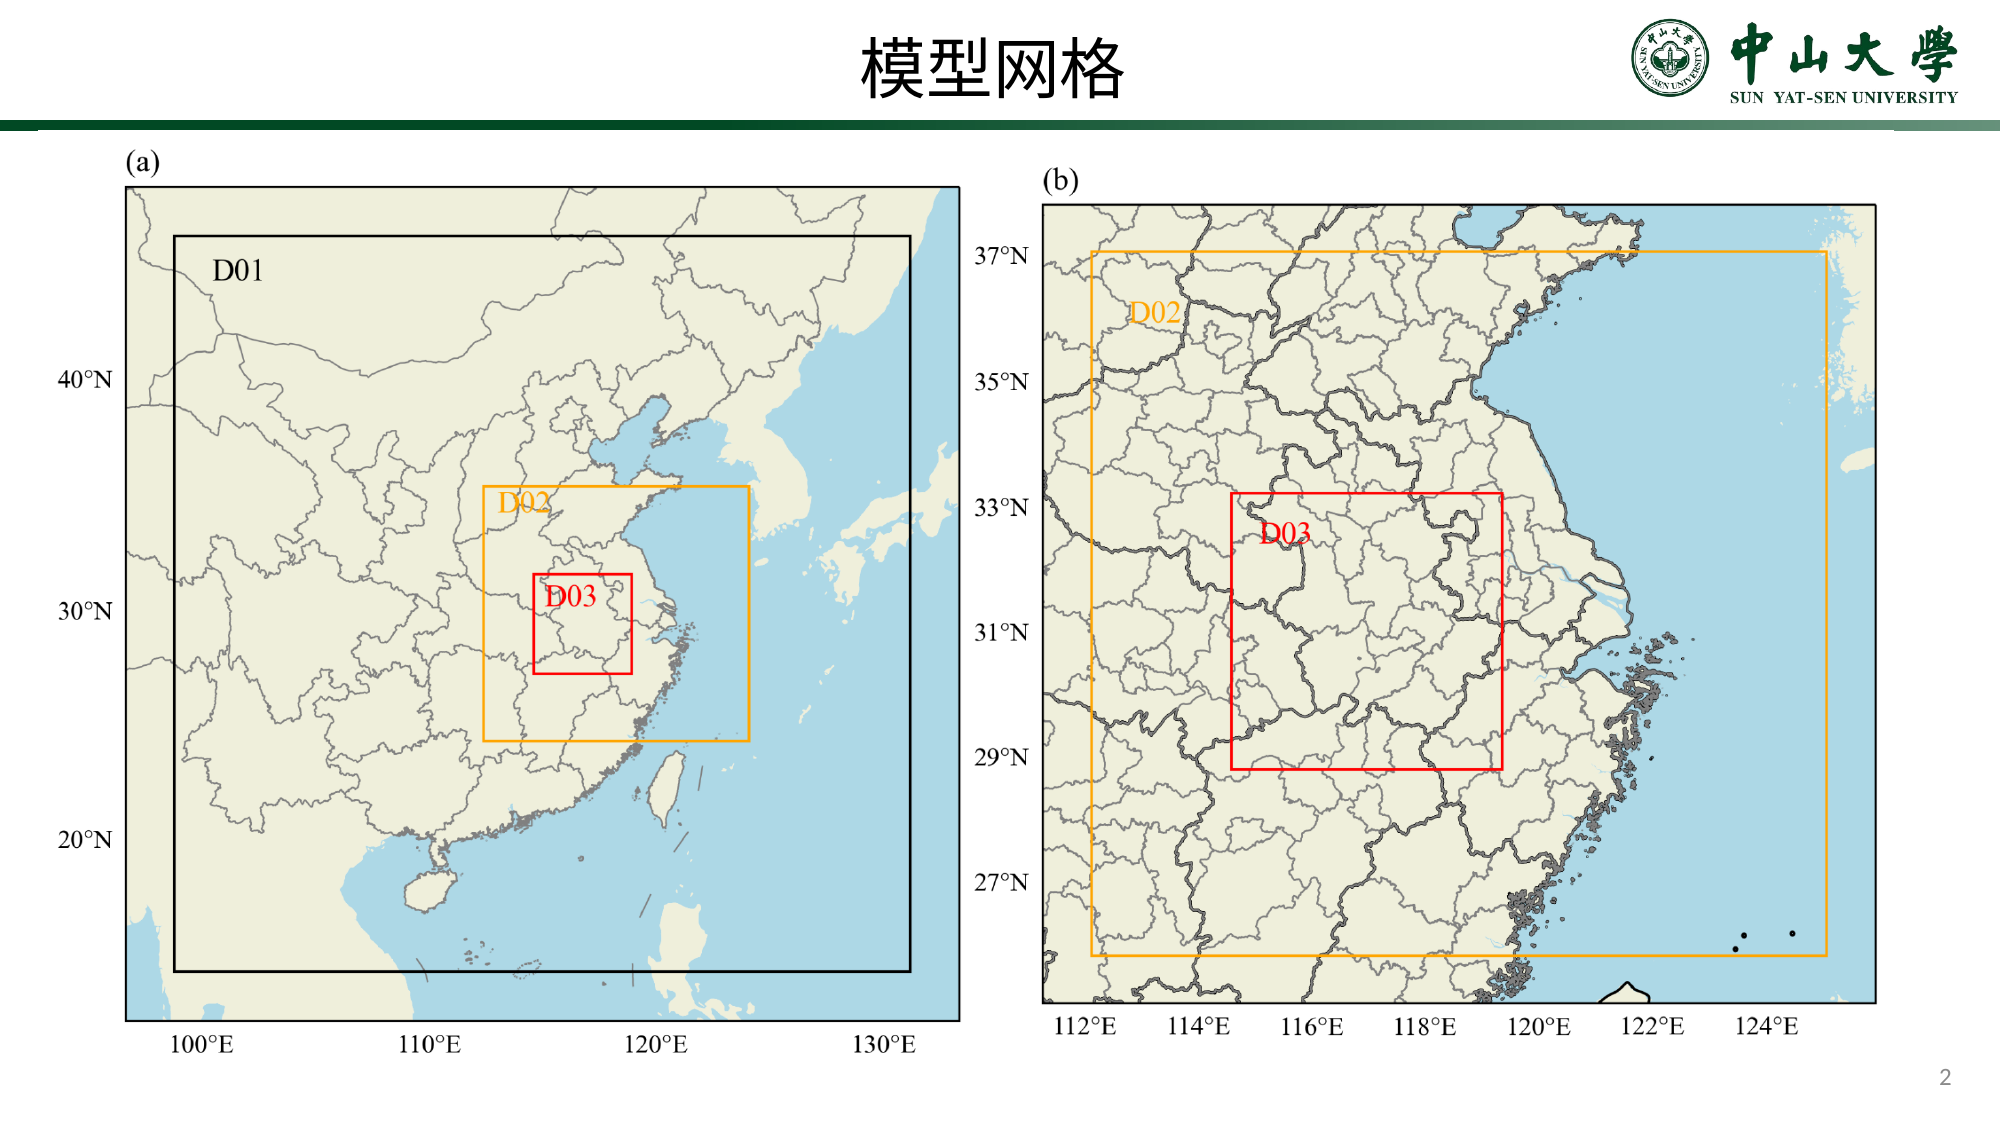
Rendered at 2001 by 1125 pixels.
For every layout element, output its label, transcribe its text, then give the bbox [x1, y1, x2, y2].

text_box [0, 119, 2000, 132]
picture [1610, 0, 2000, 121]
slide_number 2 [1841, 1045, 1967, 1106]
picture [38, 130, 1894, 1076]
text_box 模型网格 [844, 19, 1156, 115]
